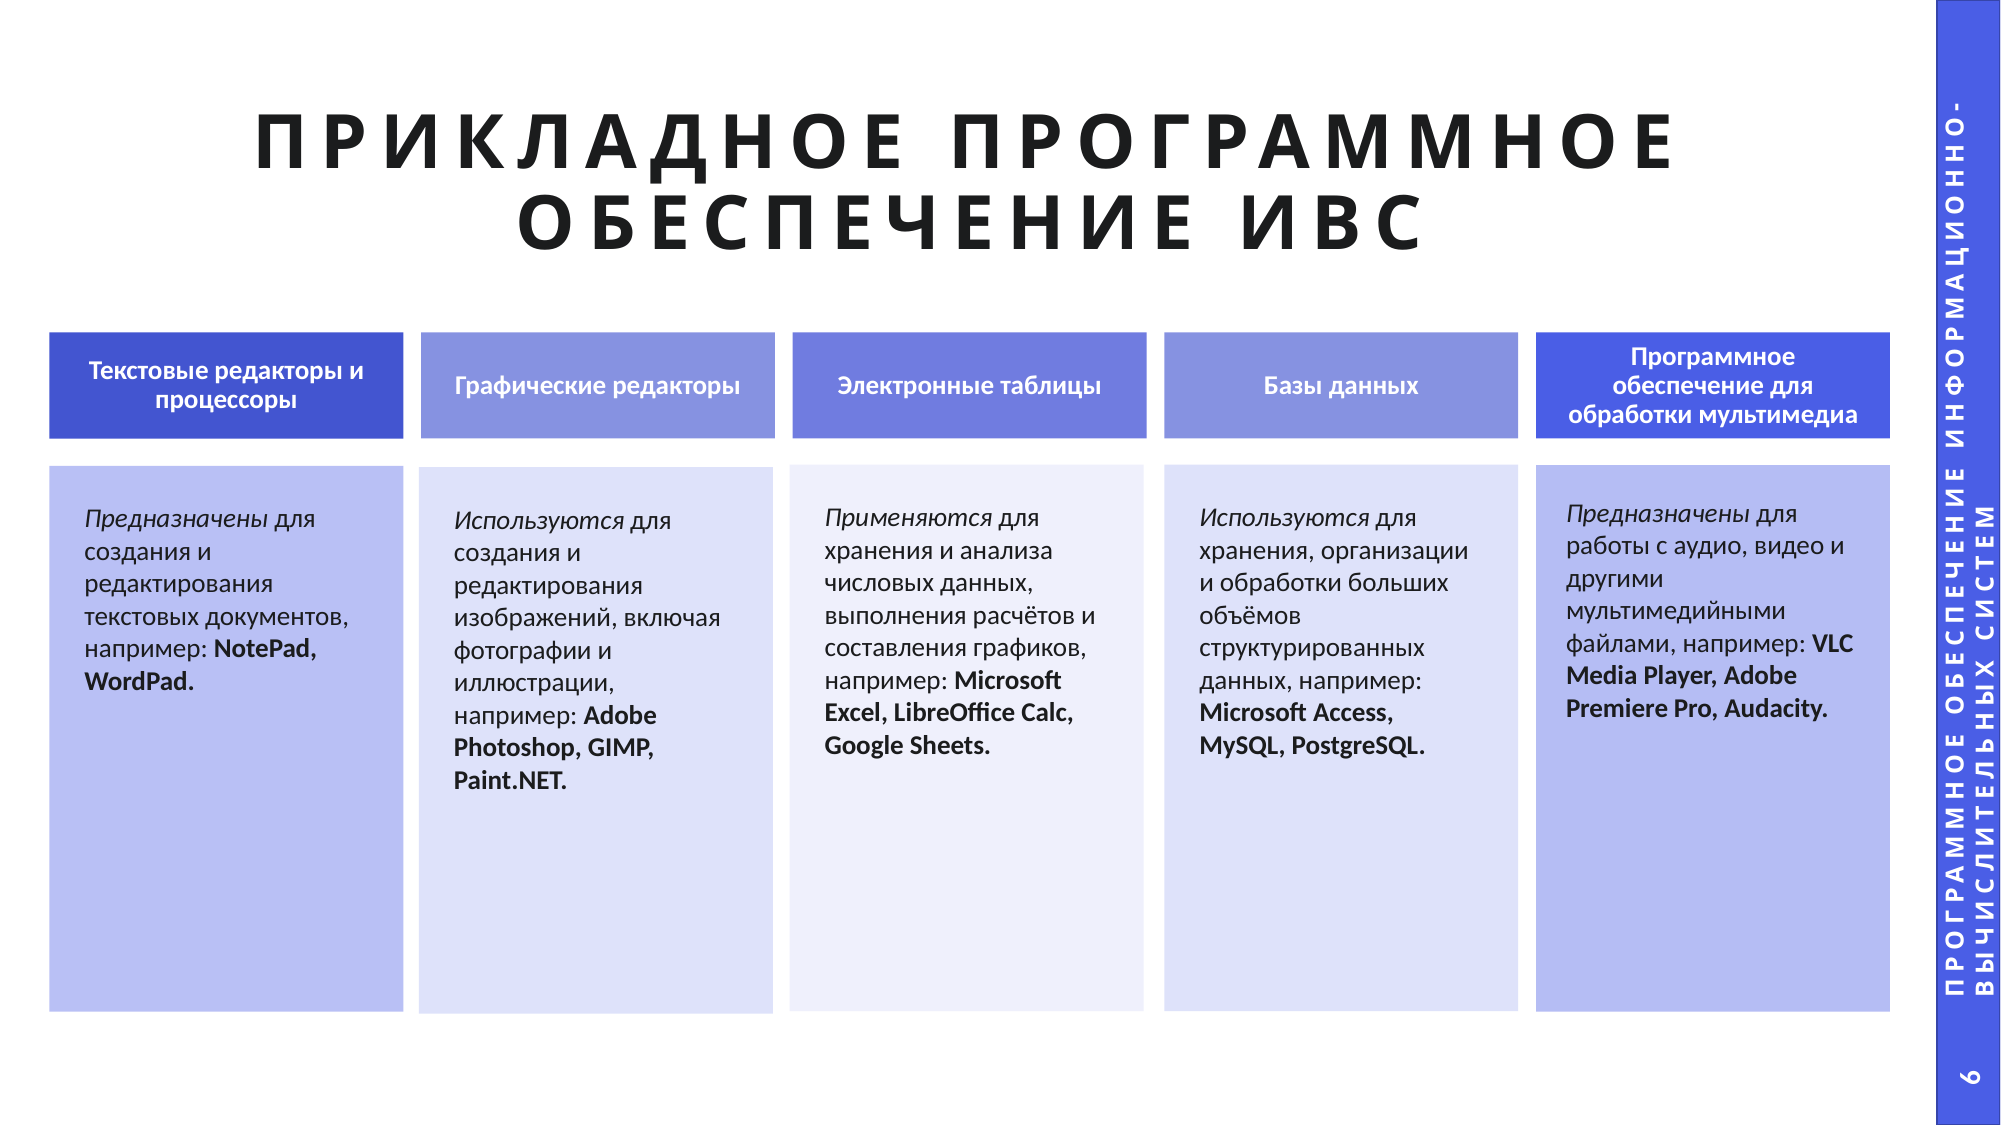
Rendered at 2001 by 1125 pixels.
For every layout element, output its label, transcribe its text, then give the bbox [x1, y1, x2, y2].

footer Программное обеспечение информационно-вычислительных систем [1937, 0, 2000, 1032]
title ПРИКЛАДНОЕ ПРОГРАММНОЕ ОБЕСПЕЧЕНИЕ ИВС [139, 88, 1800, 216]
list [46, 216, 1893, 1014]
slide_number 6 [1937, 1032, 2000, 1125]
